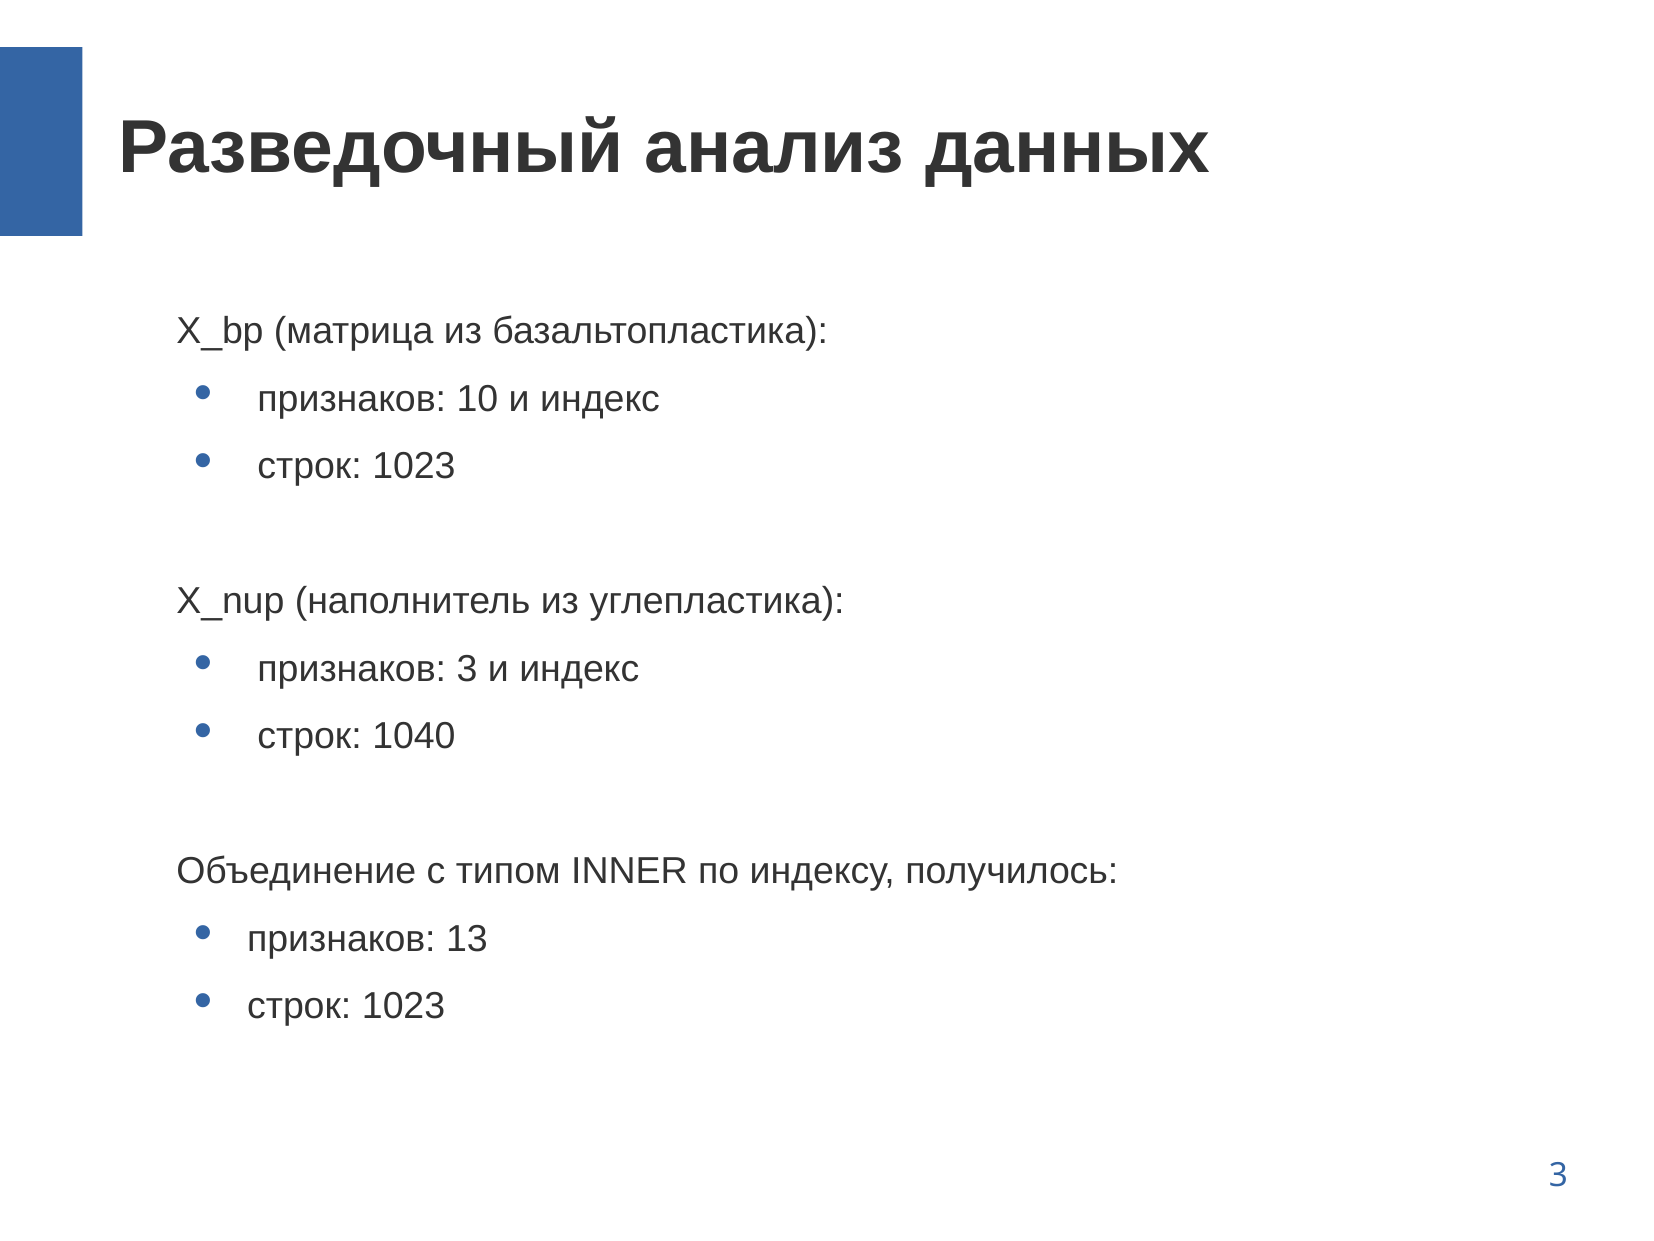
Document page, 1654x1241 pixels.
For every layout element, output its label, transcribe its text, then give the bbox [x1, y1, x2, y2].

text_box X_bp (матрица из базальтопластика): признаков: 10 и индекс строк: 1023 X_nup (наполнитель из углепластика): признаков: 3 и индекс строк: 1040 Объединение с типом INNER по индексу, получилось: признаков: 13 строк: 1023 [176, 283, 1571, 1111]
text_box Разведочный анализ данных [118, 49, 1571, 236]
